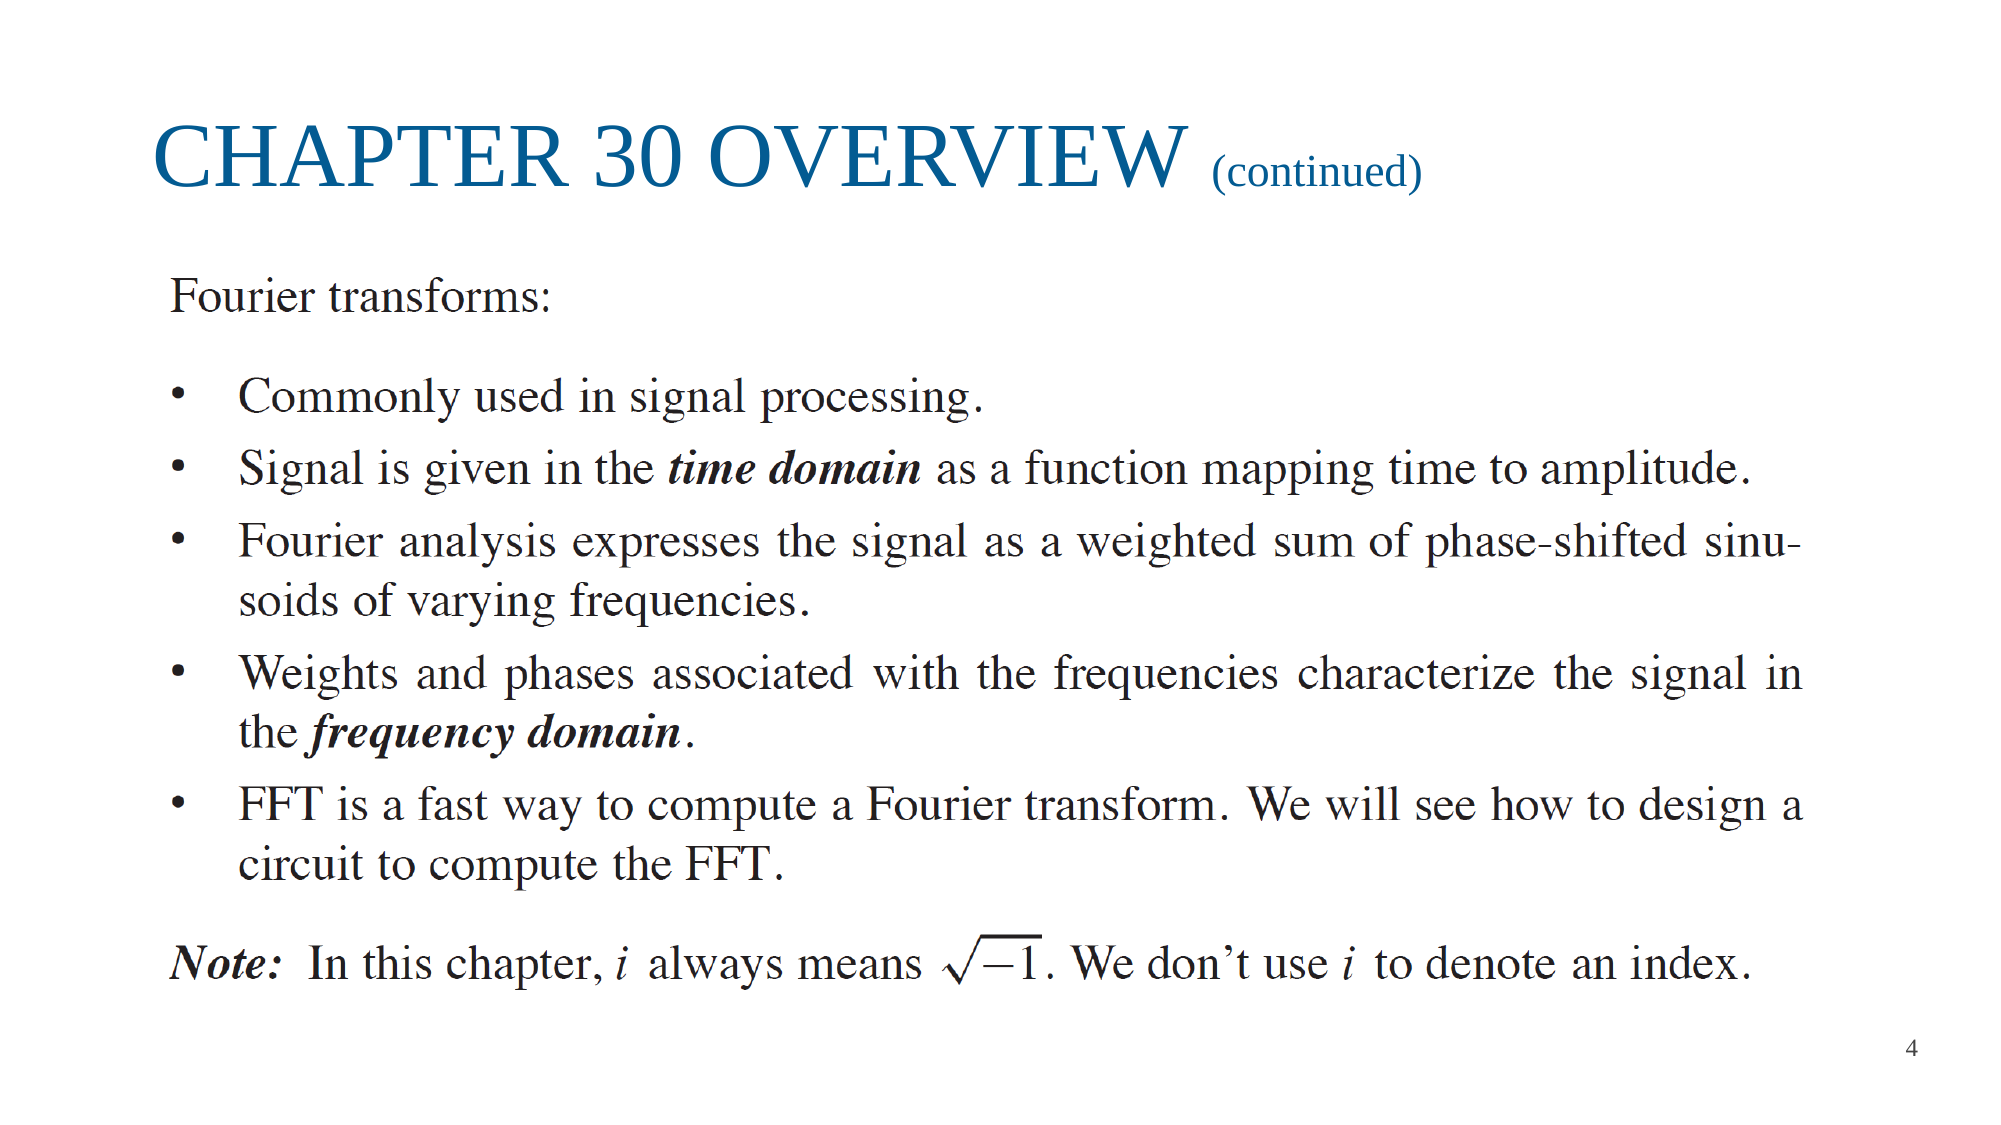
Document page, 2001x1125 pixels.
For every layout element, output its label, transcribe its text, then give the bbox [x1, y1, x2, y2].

title CHAPTER 30 OVERVIEW (continued) [137, 48, 1863, 266]
picture [162, 266, 1838, 908]
slide_number 4 [1483, 1016, 1934, 1077]
picture [162, 911, 1838, 1013]
